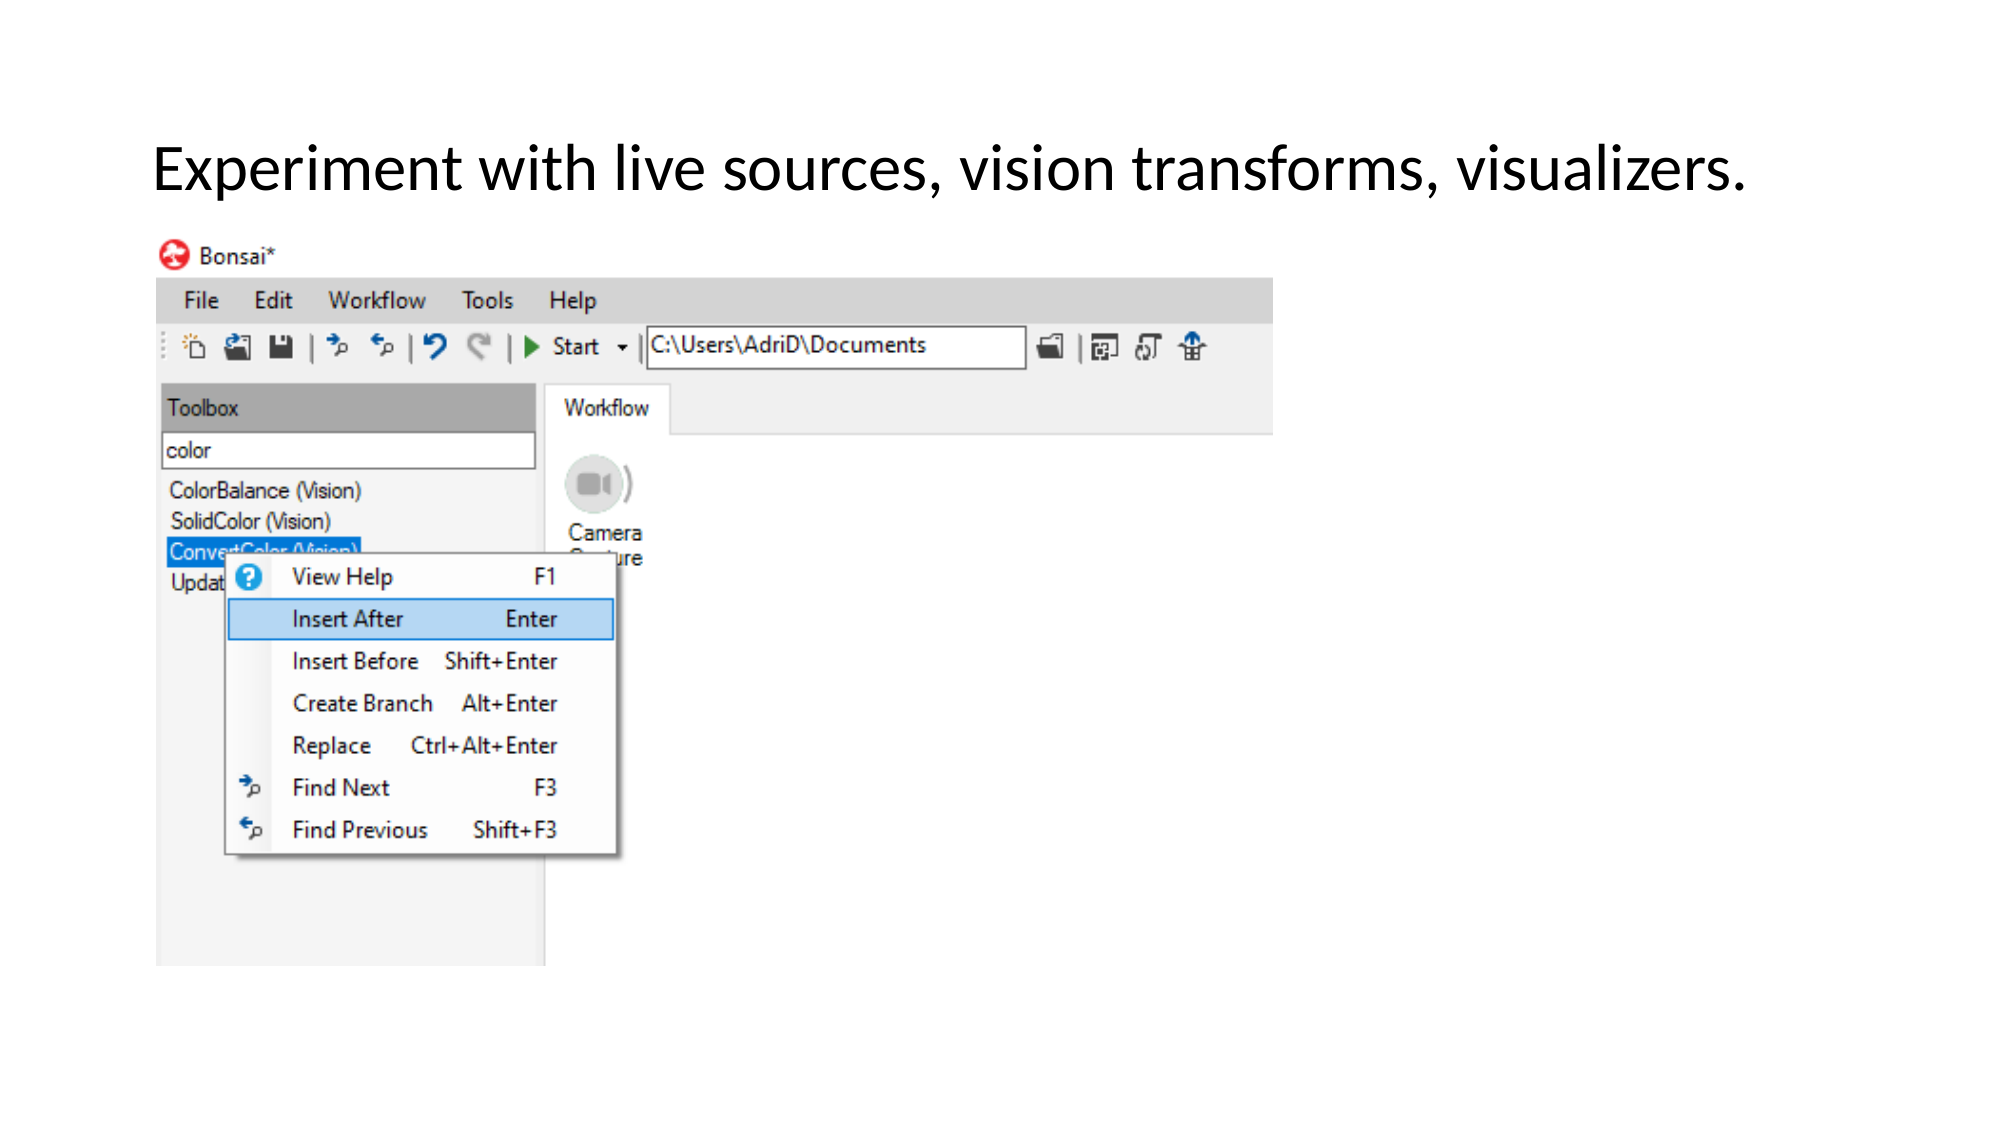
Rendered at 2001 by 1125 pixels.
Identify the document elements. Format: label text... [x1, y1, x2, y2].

picture [155, 226, 1273, 966]
title Experiment with live sources, vision transforms, visualizers. [137, 59, 1863, 278]
